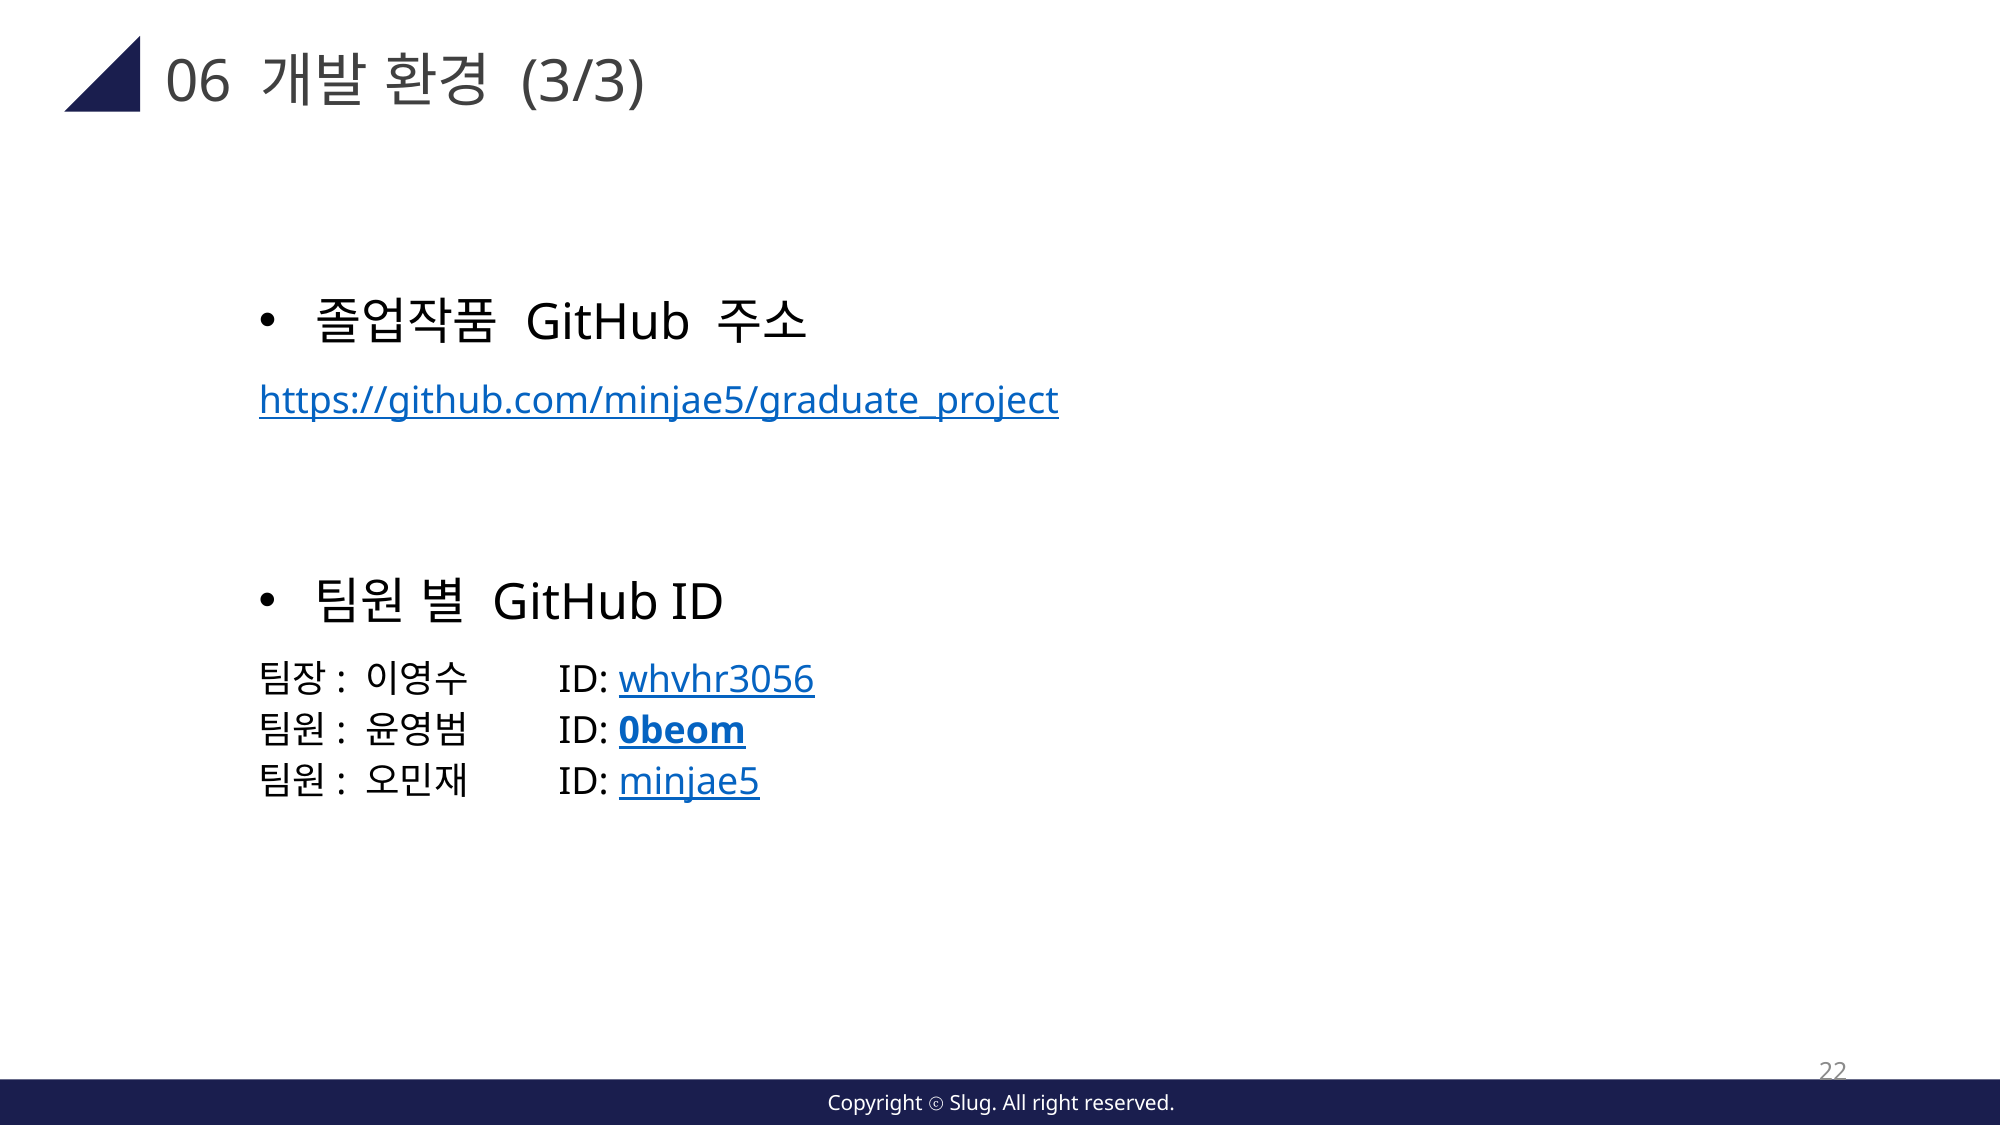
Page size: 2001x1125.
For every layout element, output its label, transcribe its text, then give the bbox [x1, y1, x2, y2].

slide_number 22 [1412, 1042, 1863, 1079]
text_box 팀원 별 GitHub ID [243, 562, 798, 637]
text_box https://github.com/minjae5/graduate_project [243, 368, 1148, 435]
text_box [0, 1079, 2000, 1125]
text_box 06 개발 환경 (3/3) [150, 35, 1314, 121]
text_box 팀장: 이영수 ID: whvhr3056 팀원: 윤영범 ID: 0beom 팀원: 오민재 ID: minjae5 [243, 647, 1228, 816]
text_box 졸업작품 GitHub 주소 [243, 281, 882, 357]
text_box [61, 33, 142, 113]
